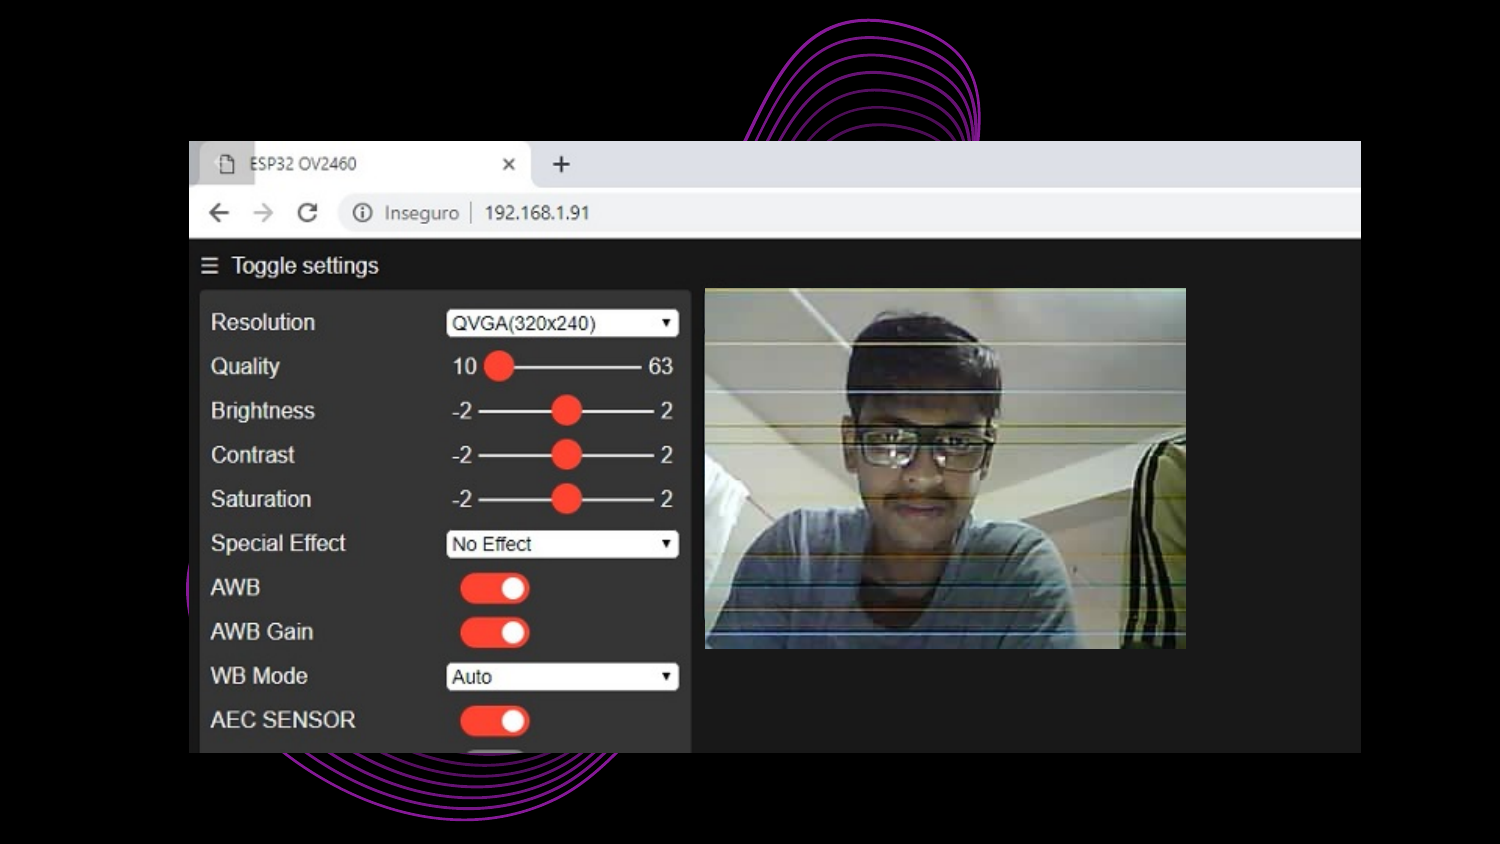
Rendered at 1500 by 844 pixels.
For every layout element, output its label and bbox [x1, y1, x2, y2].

text_box [183, 753, 1317, 832]
picture [188, 141, 1362, 753]
text_box [183, 2, 1317, 145]
